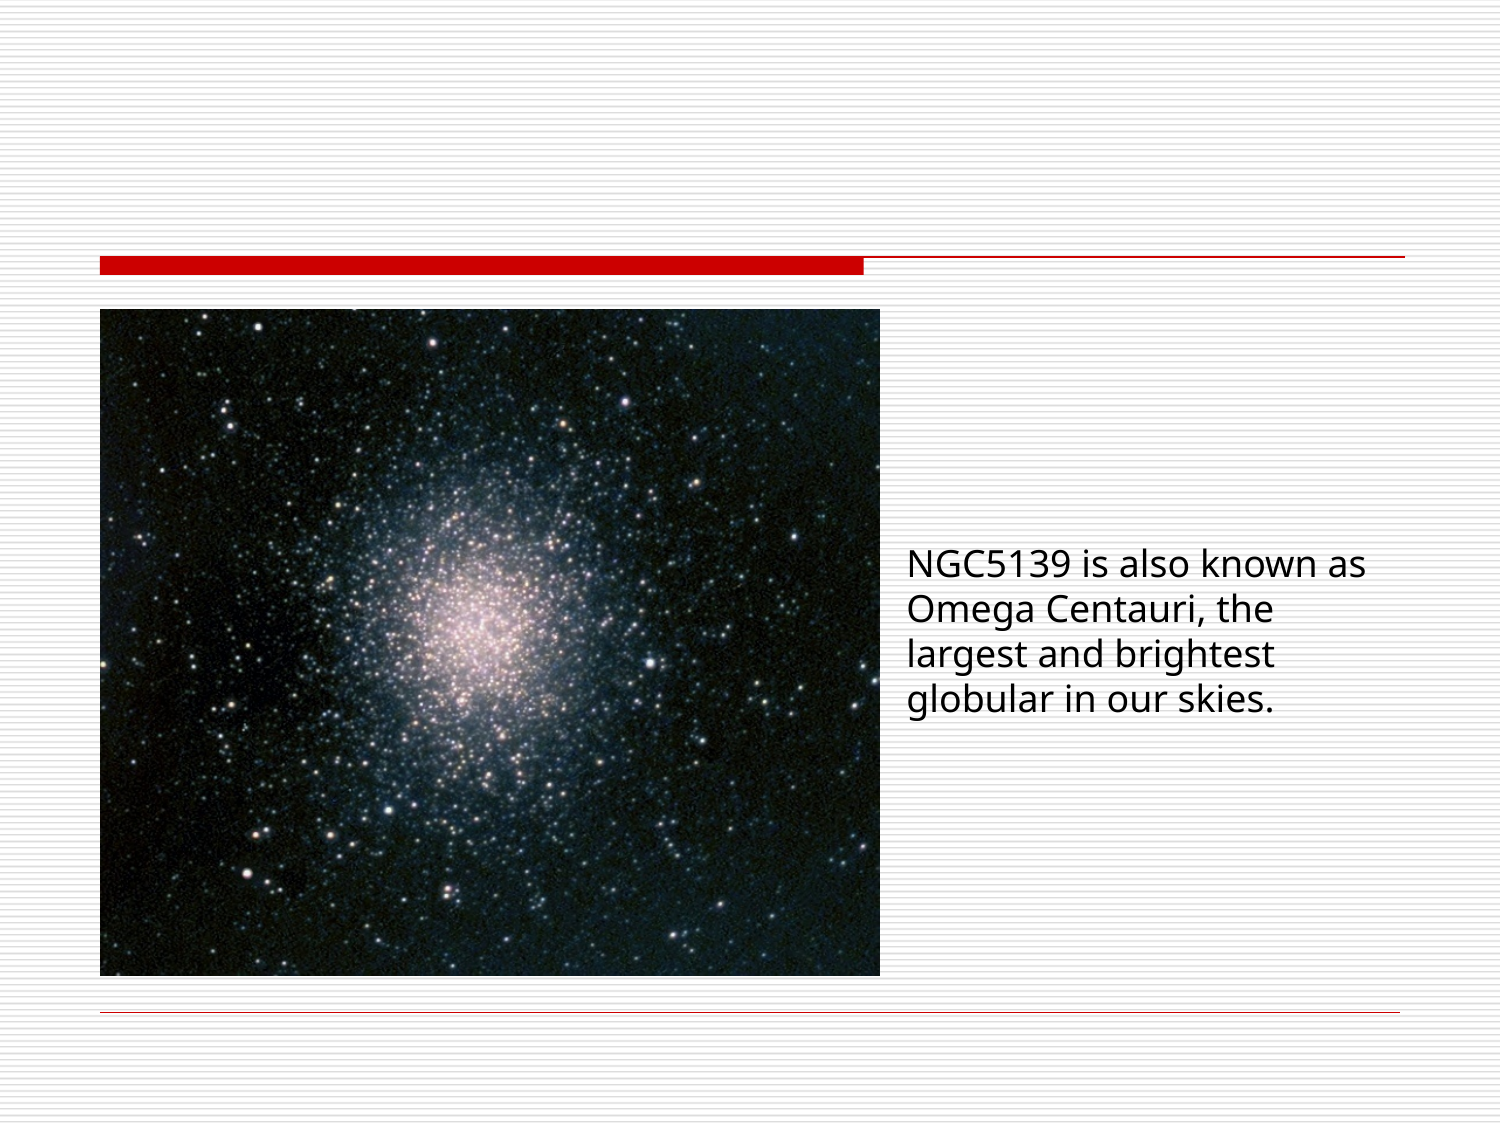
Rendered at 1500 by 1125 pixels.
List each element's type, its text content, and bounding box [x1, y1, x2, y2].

text_box NGC5139 is also known as Omega Centauri, the largest and brightest globular in our skies. [891, 532, 1418, 728]
picture [0, 0, 1500, 1125]
